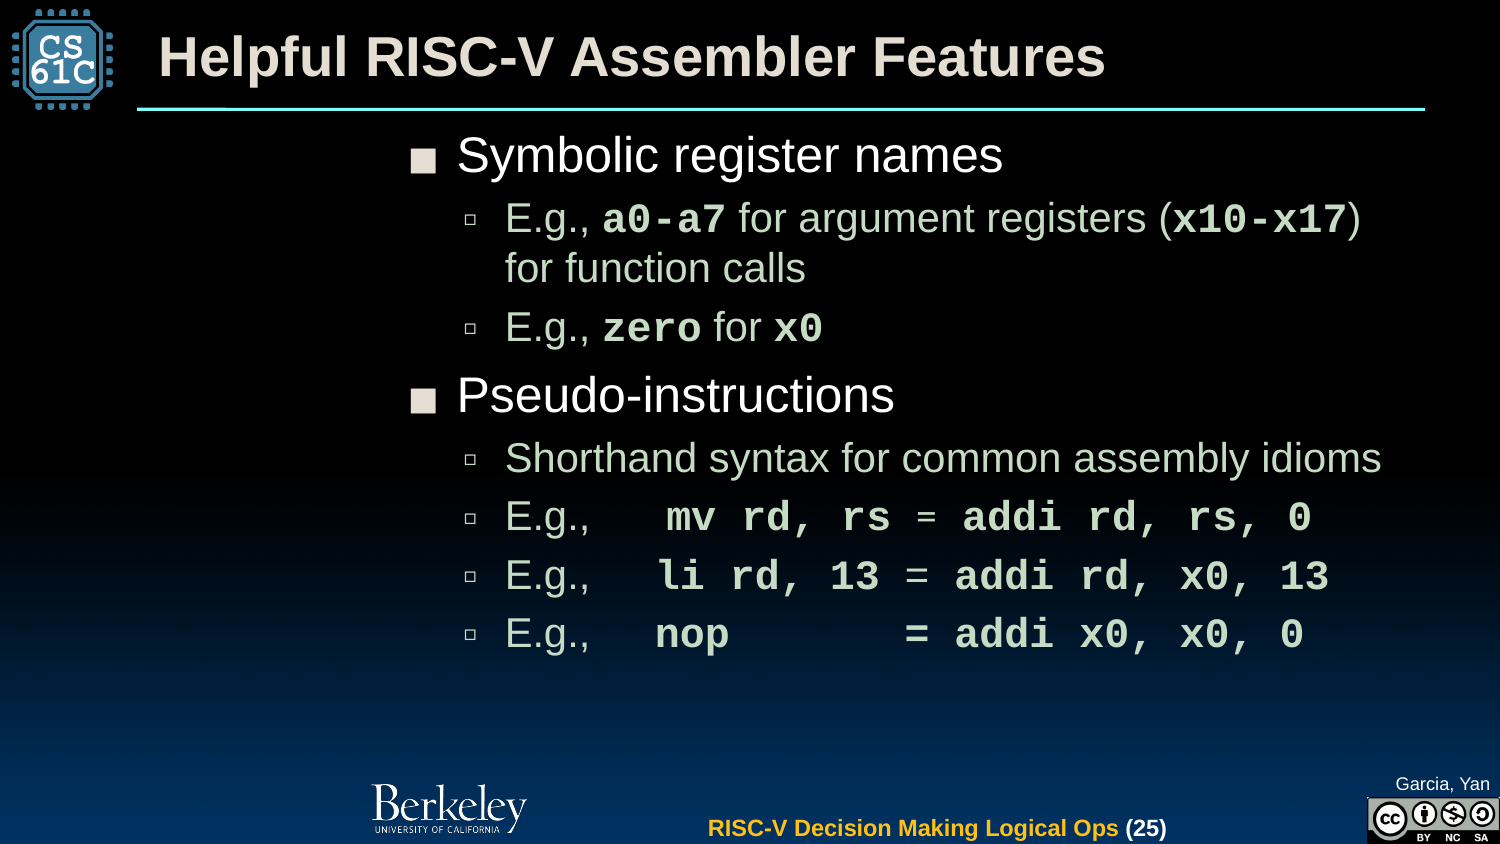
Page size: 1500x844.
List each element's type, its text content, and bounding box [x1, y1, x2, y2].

list Symbolic register names E.g., a0-a7 for argument registers (x10-x17) for function calls E.g., zero for x0 Pseudo-instructions Shorthand syntax for common assembly idioms E.g., mv rd, rs = addi rd, rs, 0 E.g., li rd, 13 = addi rd, x0, 13 E.g., nop = addi x0, x0, 0 [375, 111, 1430, 772]
title Helpful RISC-V Assembler Features [137, 9, 1430, 104]
picture [0, 0, 1500, 844]
